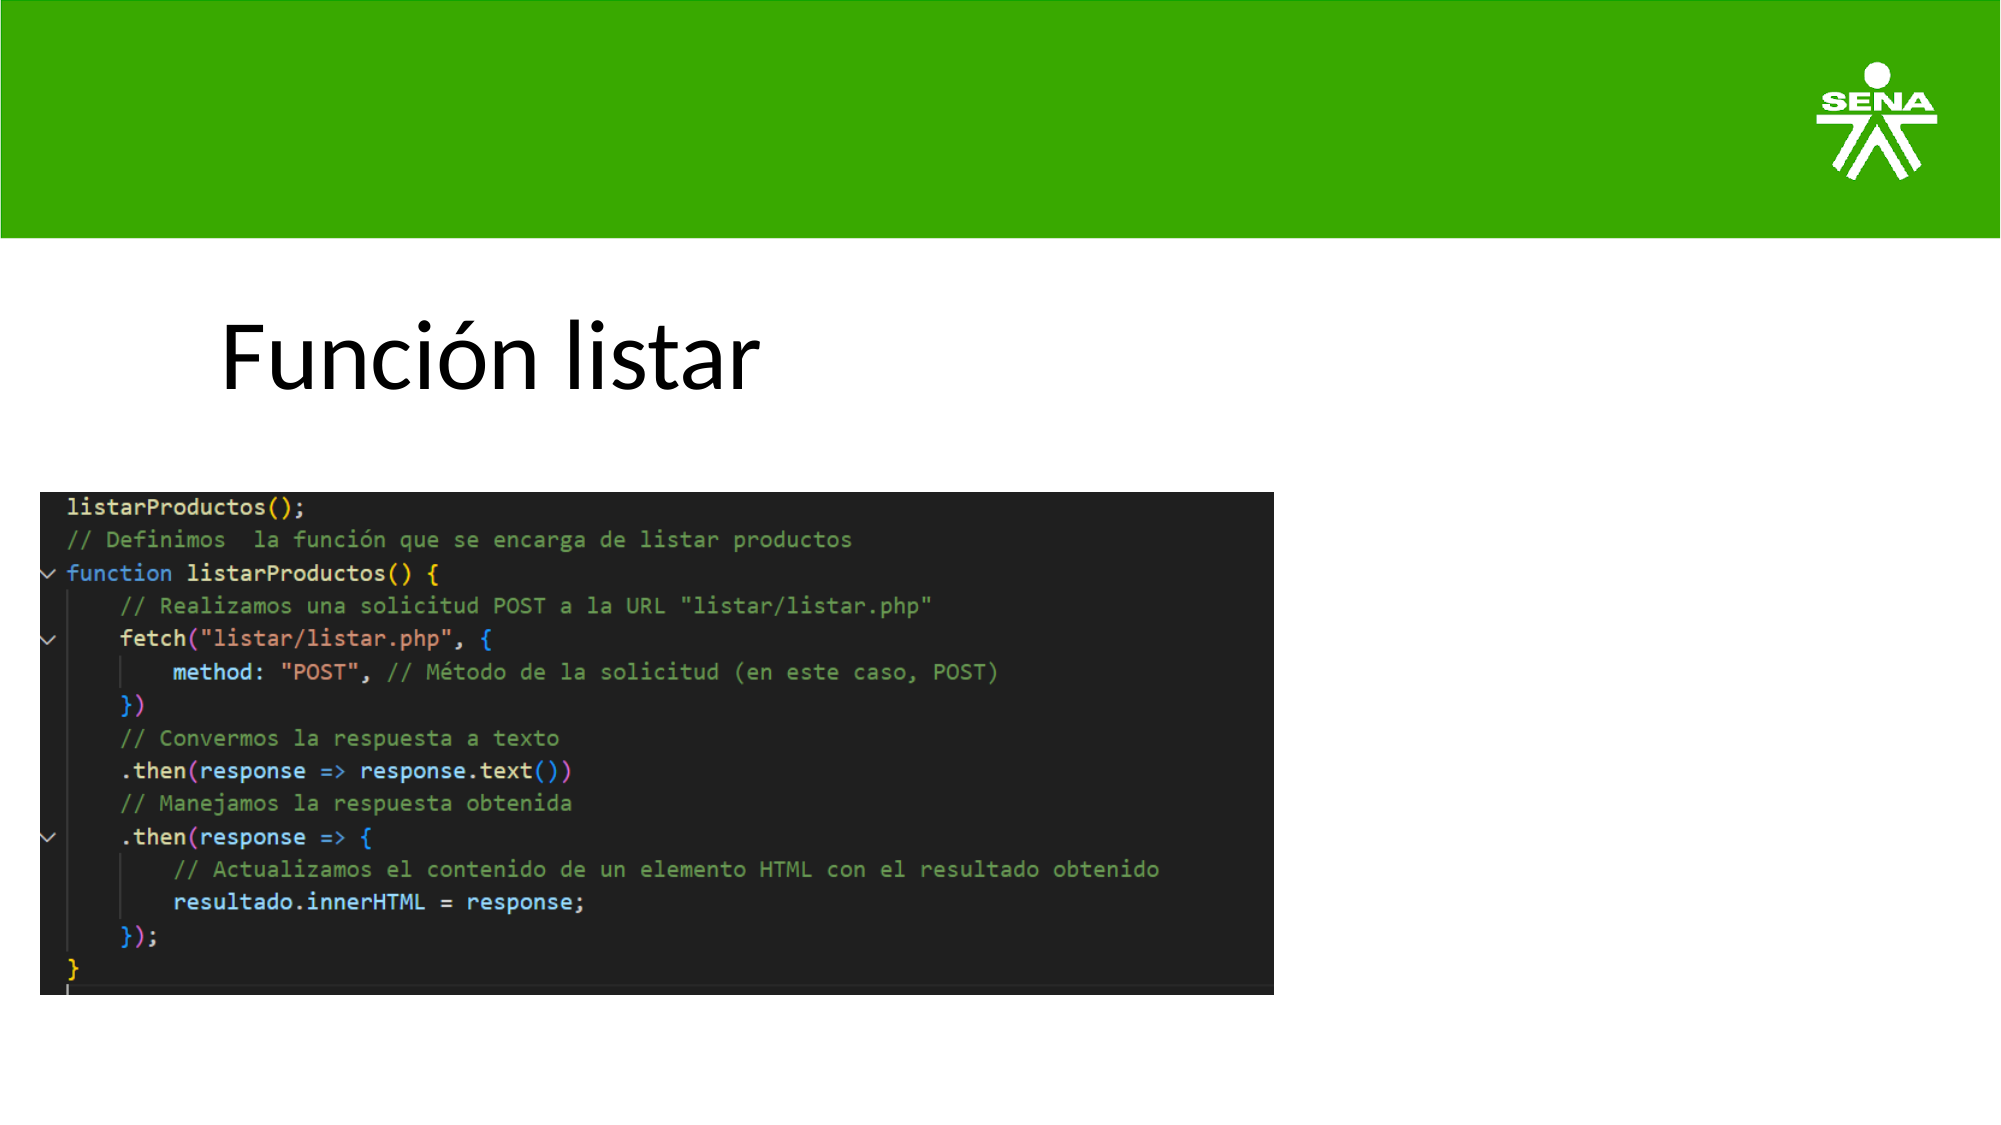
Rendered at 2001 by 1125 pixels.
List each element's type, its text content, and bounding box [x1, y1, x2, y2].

picture [0, 0, 2001, 1125]
text_box Función listar [205, 274, 858, 425]
